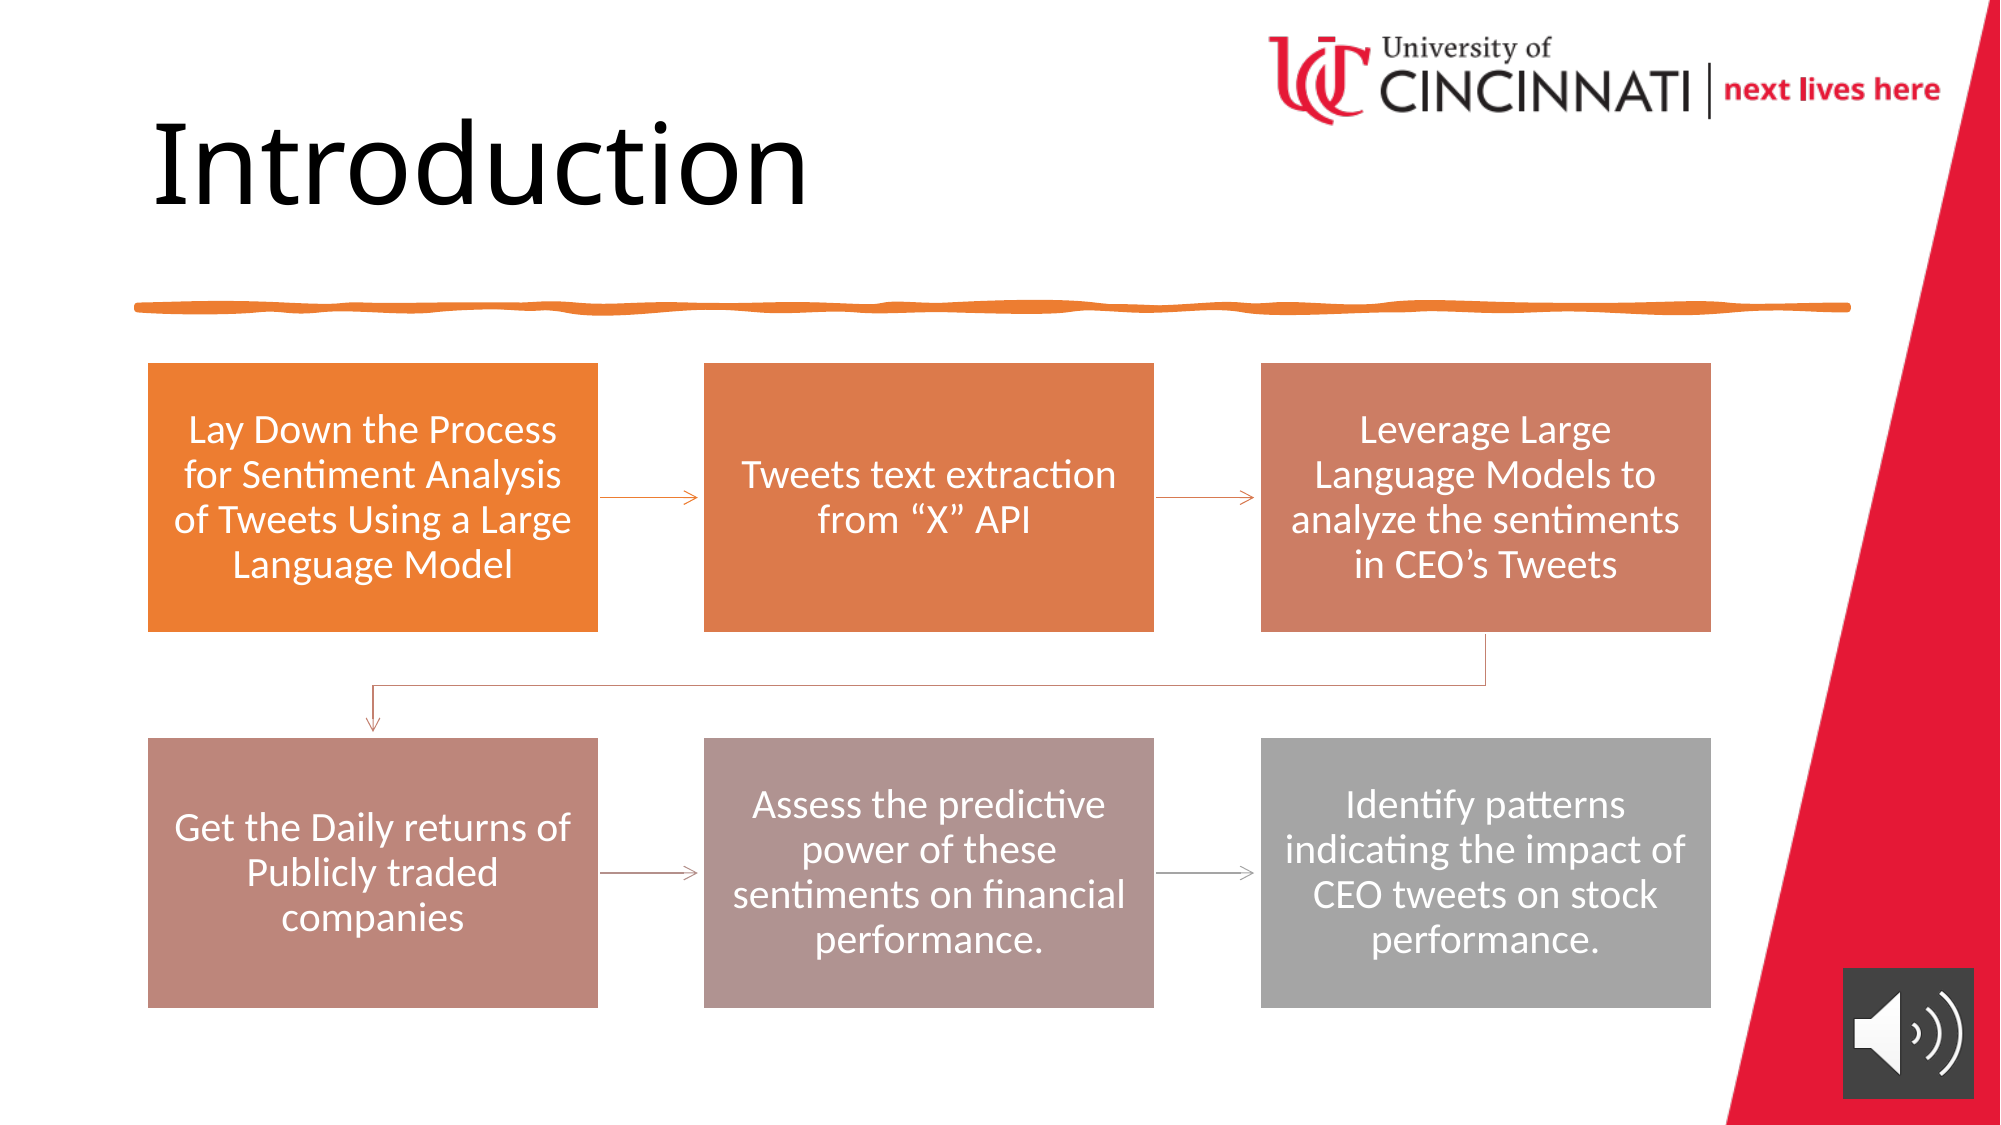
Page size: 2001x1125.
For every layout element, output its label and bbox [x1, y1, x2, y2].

picture [0, 0, 2000, 1125]
list [66, 361, 1792, 1010]
